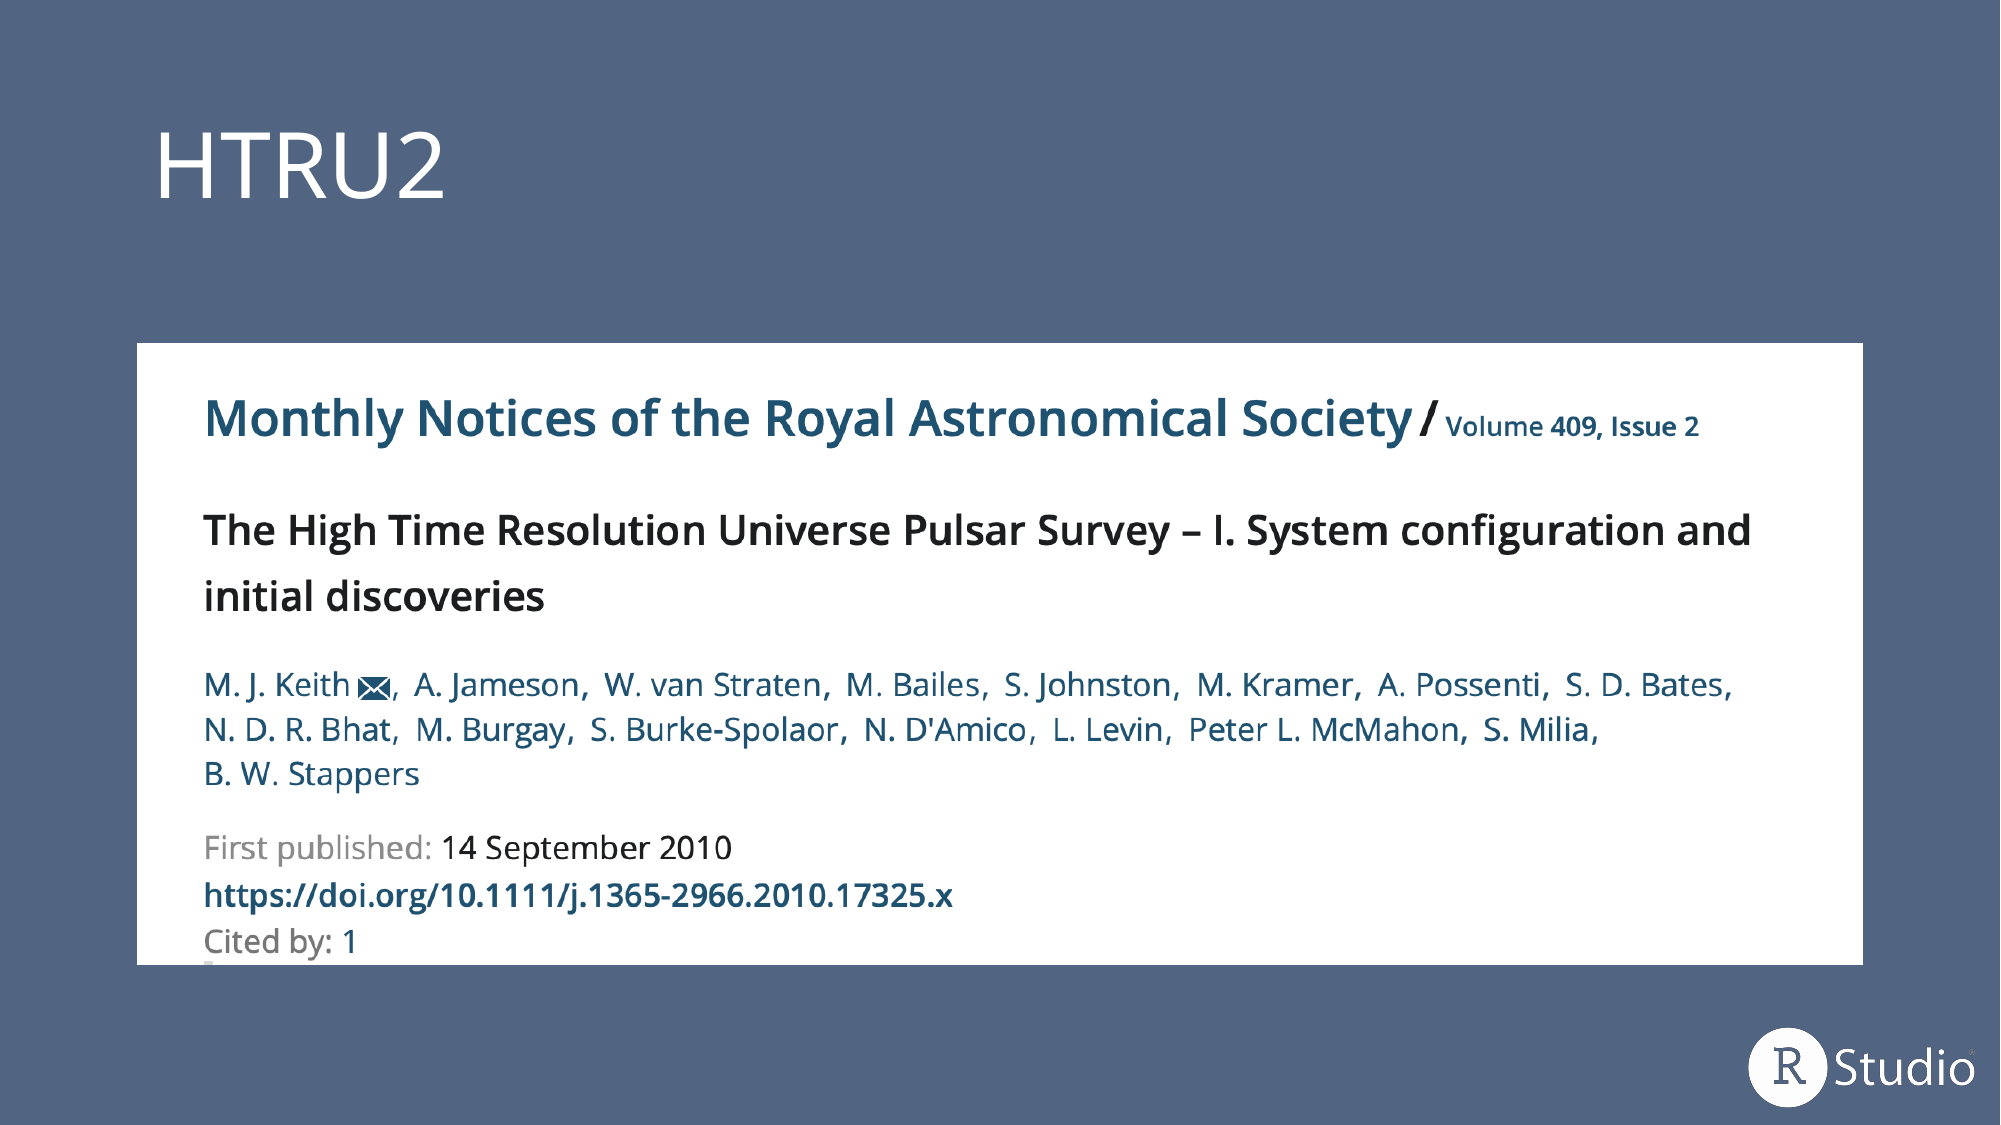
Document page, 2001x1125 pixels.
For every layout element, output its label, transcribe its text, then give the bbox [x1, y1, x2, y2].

picture [137, 343, 1863, 965]
title HTRU2 [137, 59, 1863, 278]
picture [1747, 1027, 1976, 1108]
